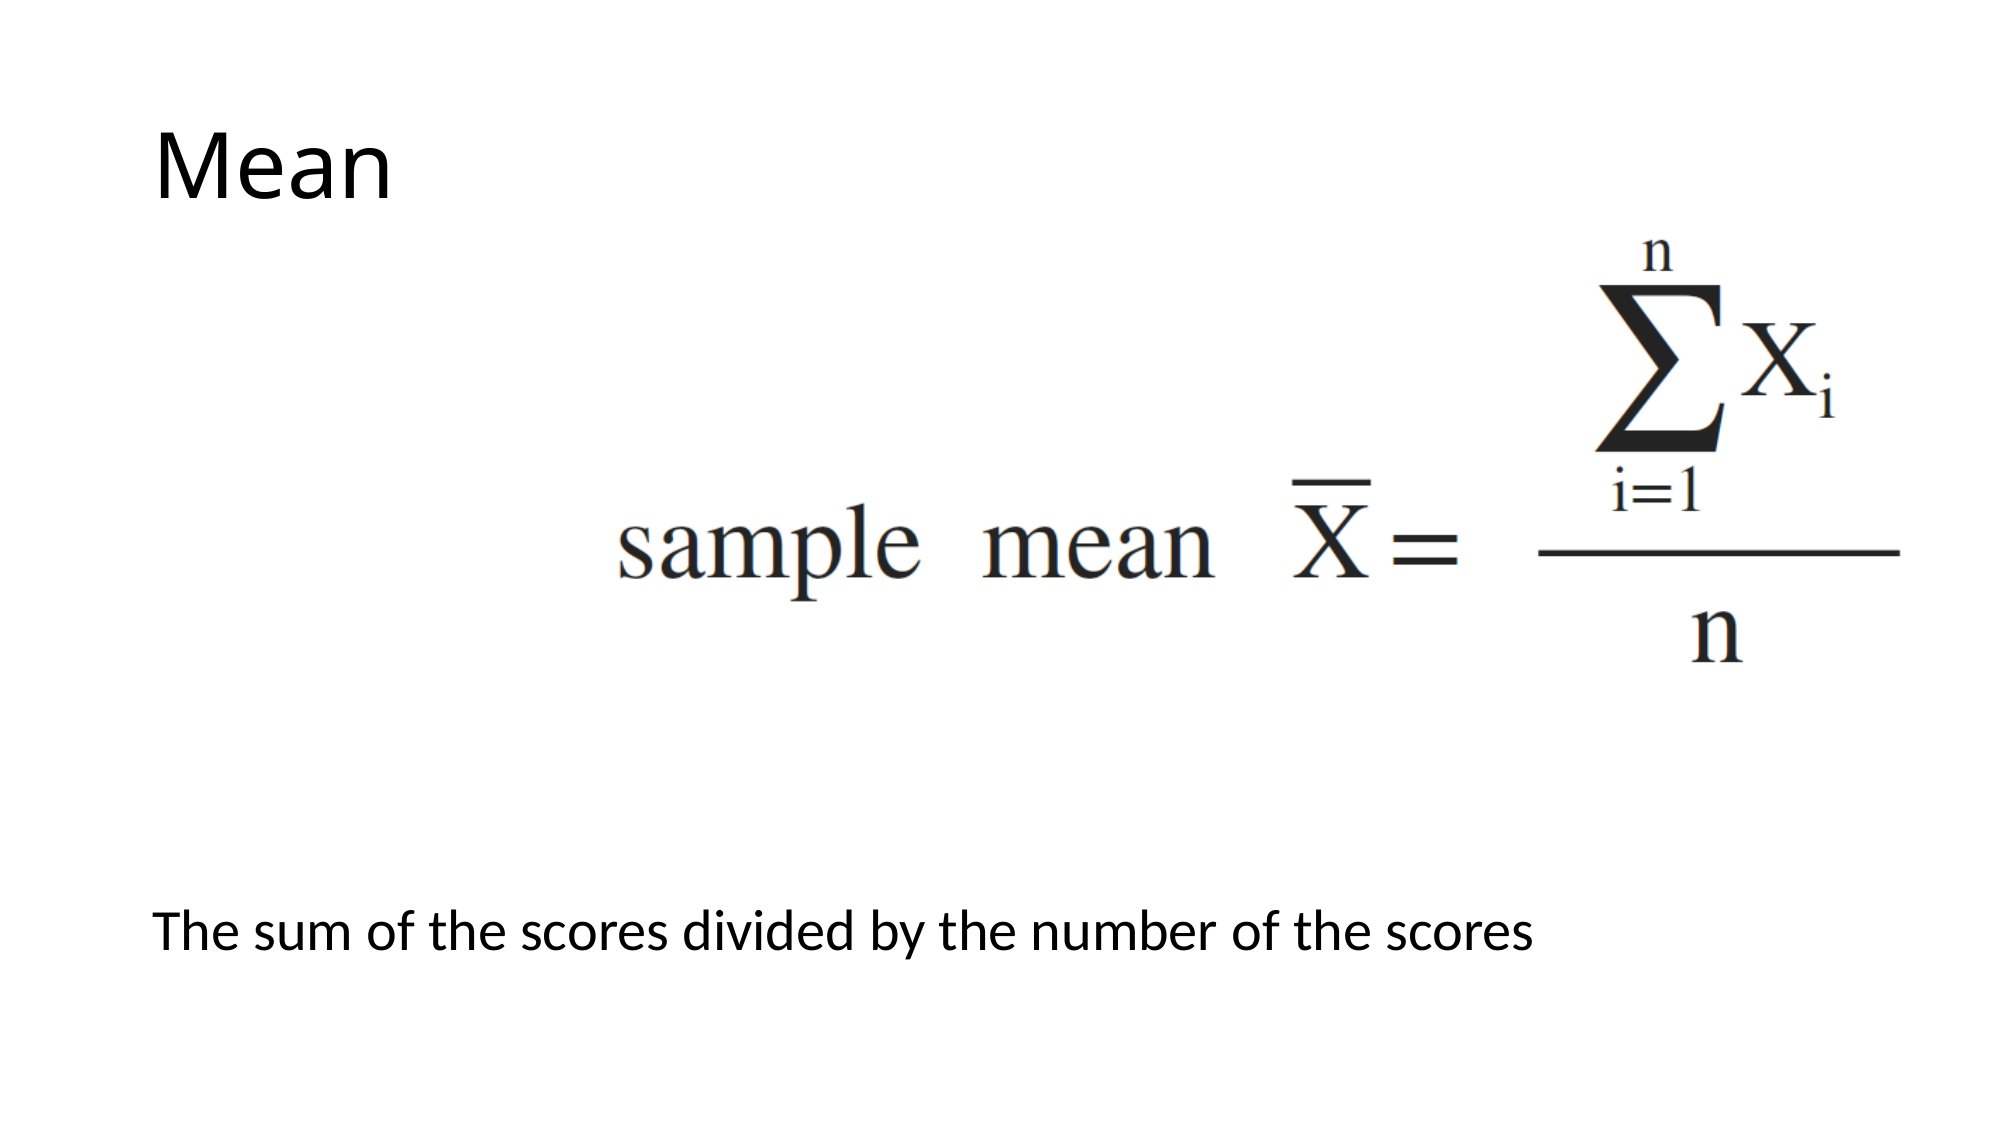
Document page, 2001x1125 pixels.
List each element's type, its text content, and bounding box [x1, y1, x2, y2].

list The sum of the scores divided by the number of the scores [137, 299, 1863, 1014]
title Mean [137, 59, 1863, 278]
picture [600, 95, 1937, 812]
